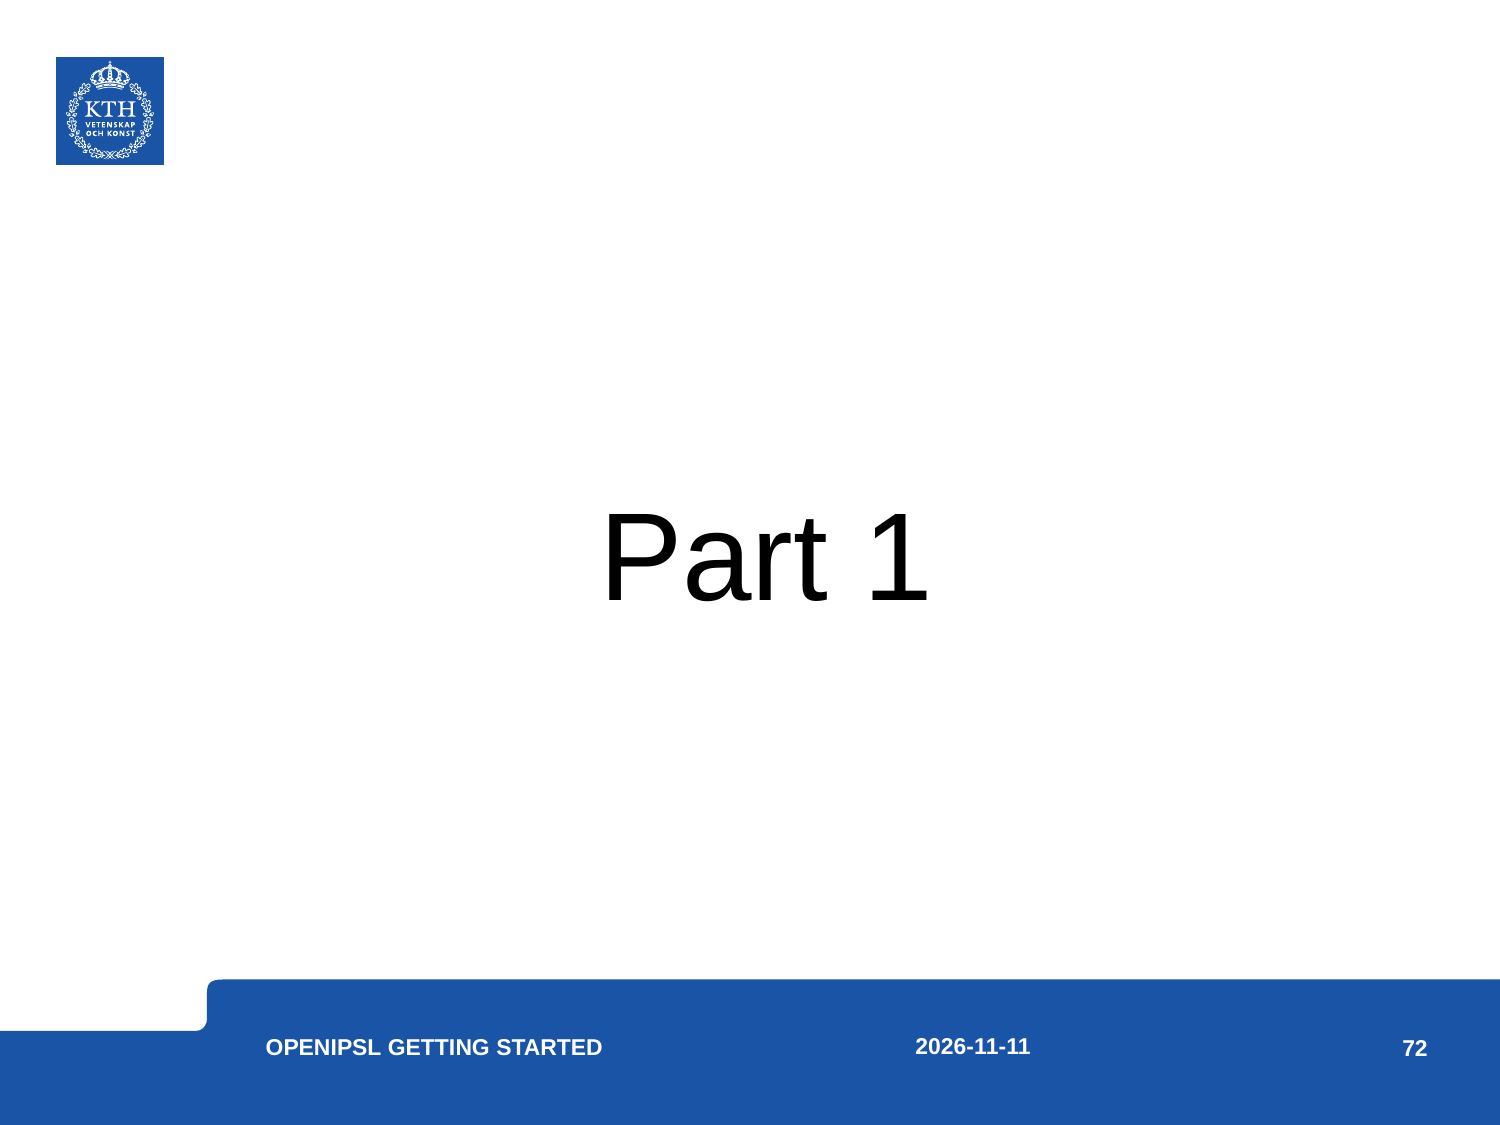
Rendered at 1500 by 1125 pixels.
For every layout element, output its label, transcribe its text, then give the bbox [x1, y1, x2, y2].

footer OpenIPSL Getting Started [265, 1040, 741, 1101]
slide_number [915, 1031, 1266, 1092]
text_box Part 1 [584, 467, 1128, 633]
slide_number 72 [1340, 1033, 1428, 1094]
